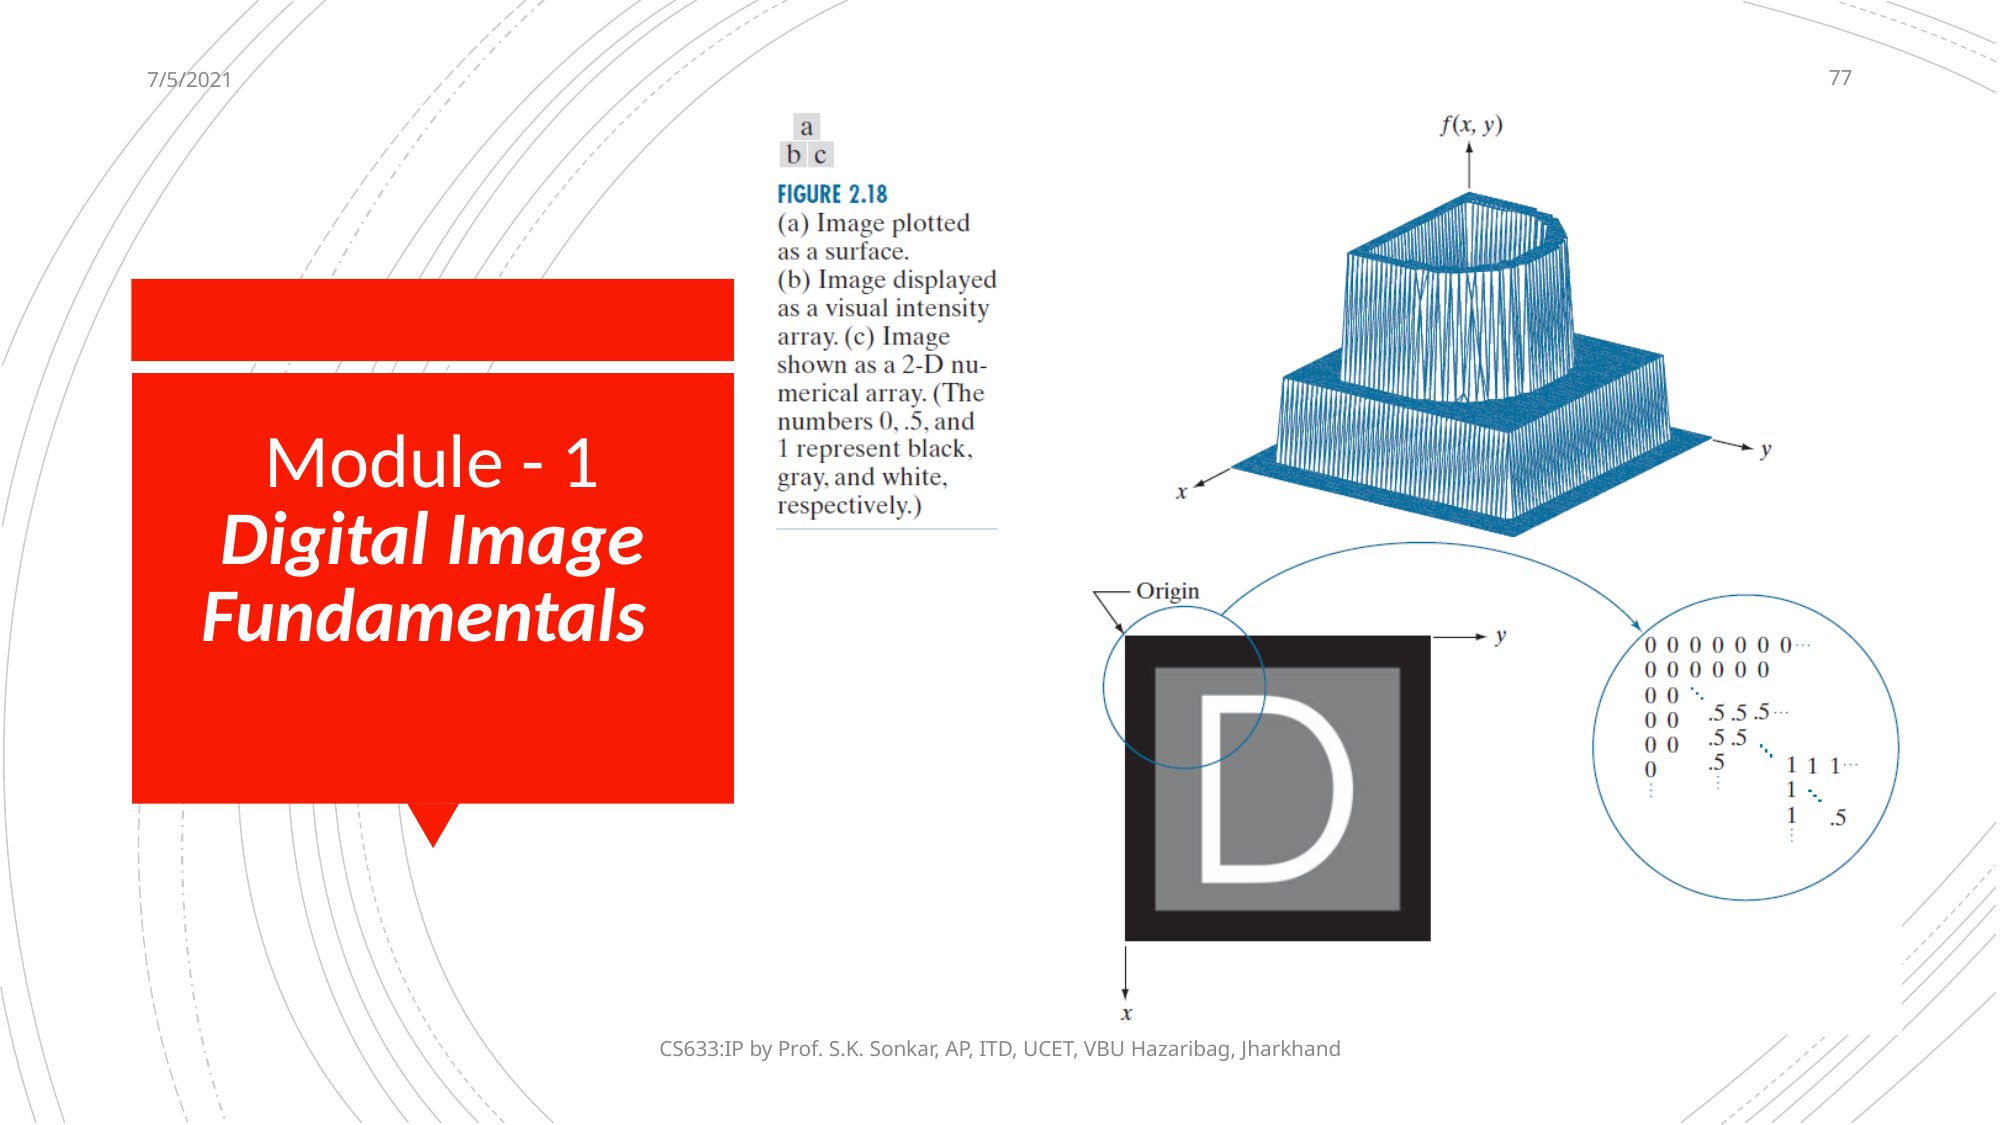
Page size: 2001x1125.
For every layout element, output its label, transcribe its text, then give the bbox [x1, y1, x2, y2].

footer CS633:IP by Prof. S.K. Sonkar, AP, ITD, UCET, VBU Hazaribag, Jharkhand [131, 1021, 1869, 1074]
title Module - 1 Digital Image Fundamentals [145, 385, 720, 789]
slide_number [131, 52, 732, 105]
picture [765, 102, 1902, 1035]
slide_number ‹#› [1717, 52, 1868, 100]
